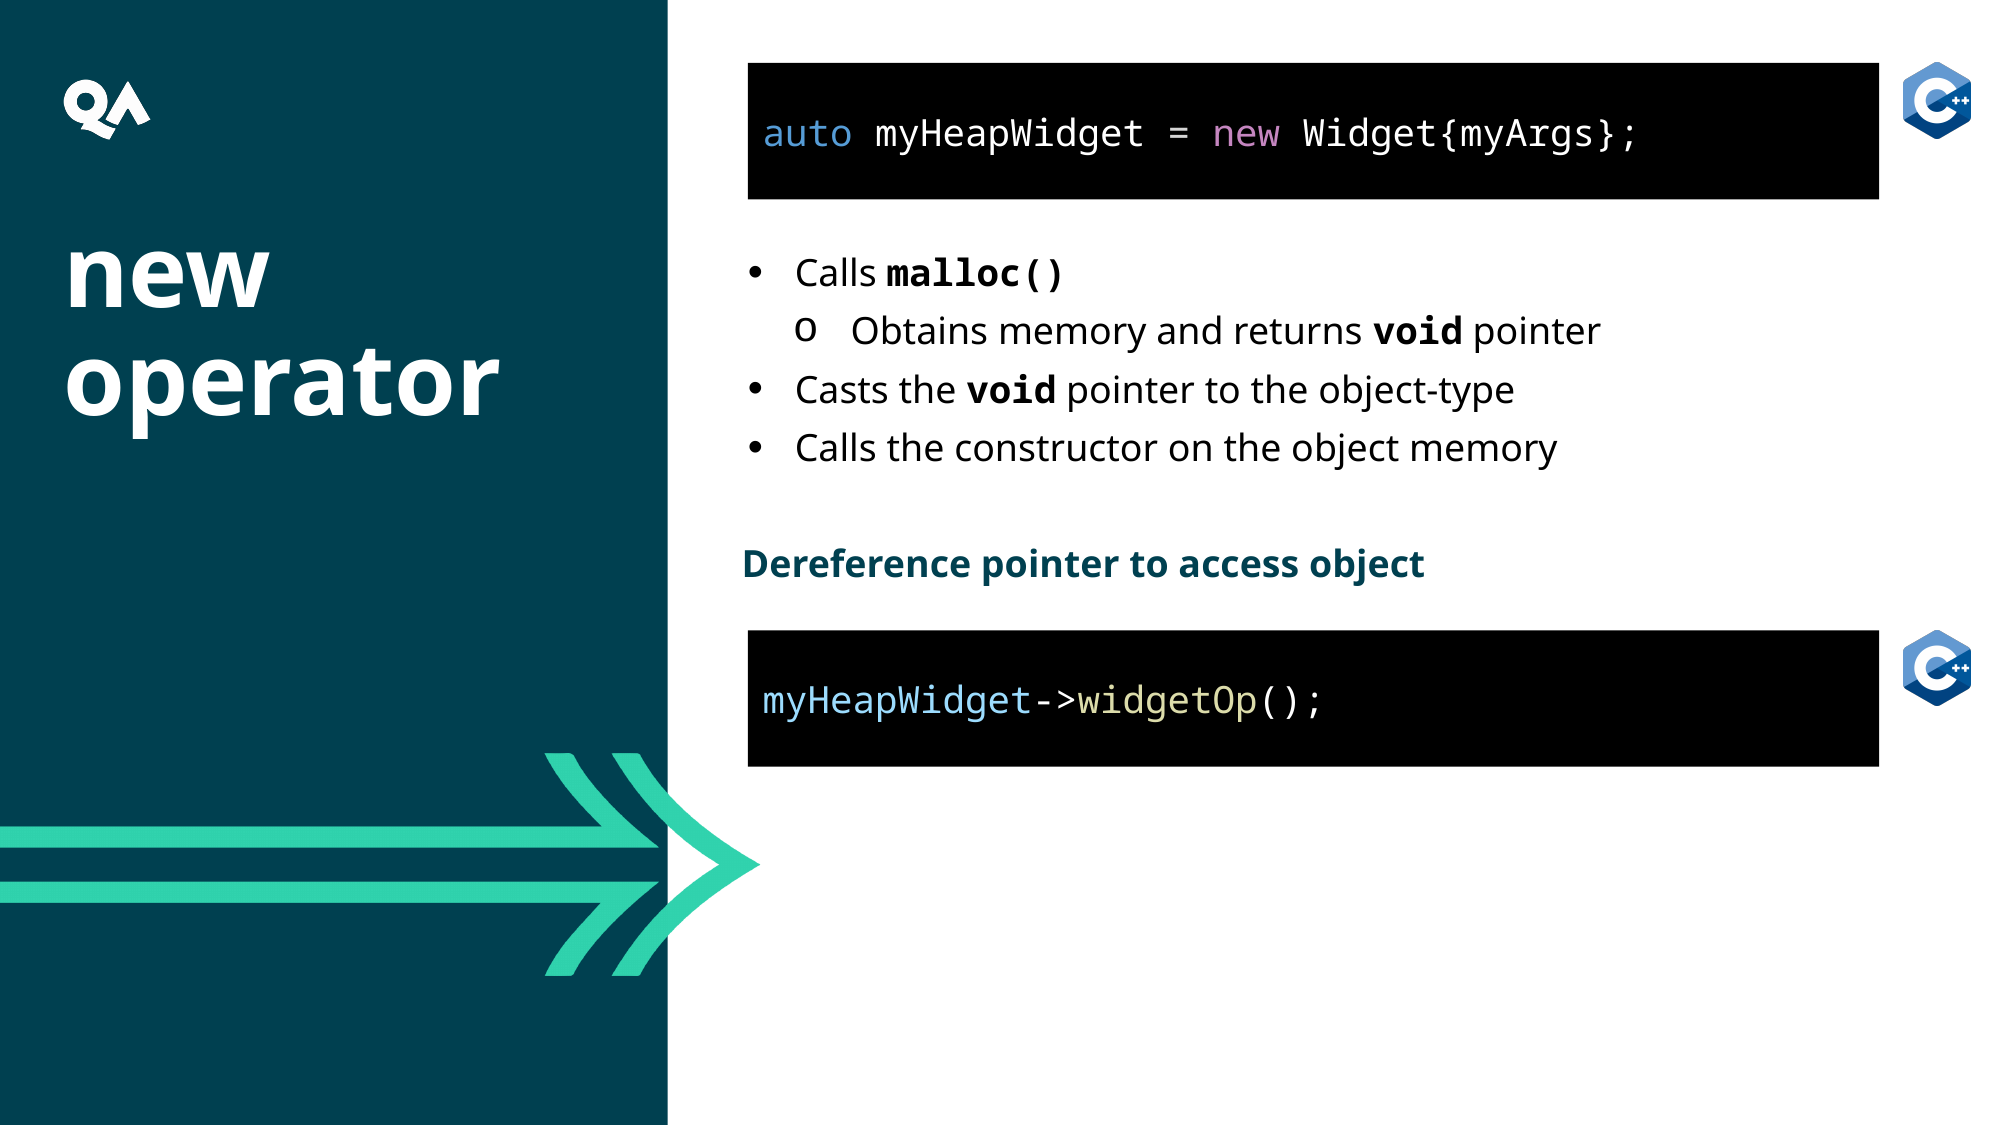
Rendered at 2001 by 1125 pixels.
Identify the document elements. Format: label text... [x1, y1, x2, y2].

picture [64, 80, 114, 139]
picture [1903, 630, 1971, 706]
picture [107, 83, 149, 124]
text_box Dereference pointer to access object [726, 532, 1727, 592]
list new operator [63, 221, 628, 673]
picture [613, 727, 775, 995]
picture [0, 882, 657, 975]
text_box auto myHeapWidget = new Widget{myArgs}; [747, 62, 1880, 200]
text_box myHeapWidget->widgetOp(); [747, 630, 1880, 767]
list Calls malloc() Obtains memory and returns void pointer Casts the void pointer to the object-type Calls the constructor on the object memory [747, 248, 1953, 521]
picture [1903, 62, 1971, 139]
picture [0, 754, 657, 847]
